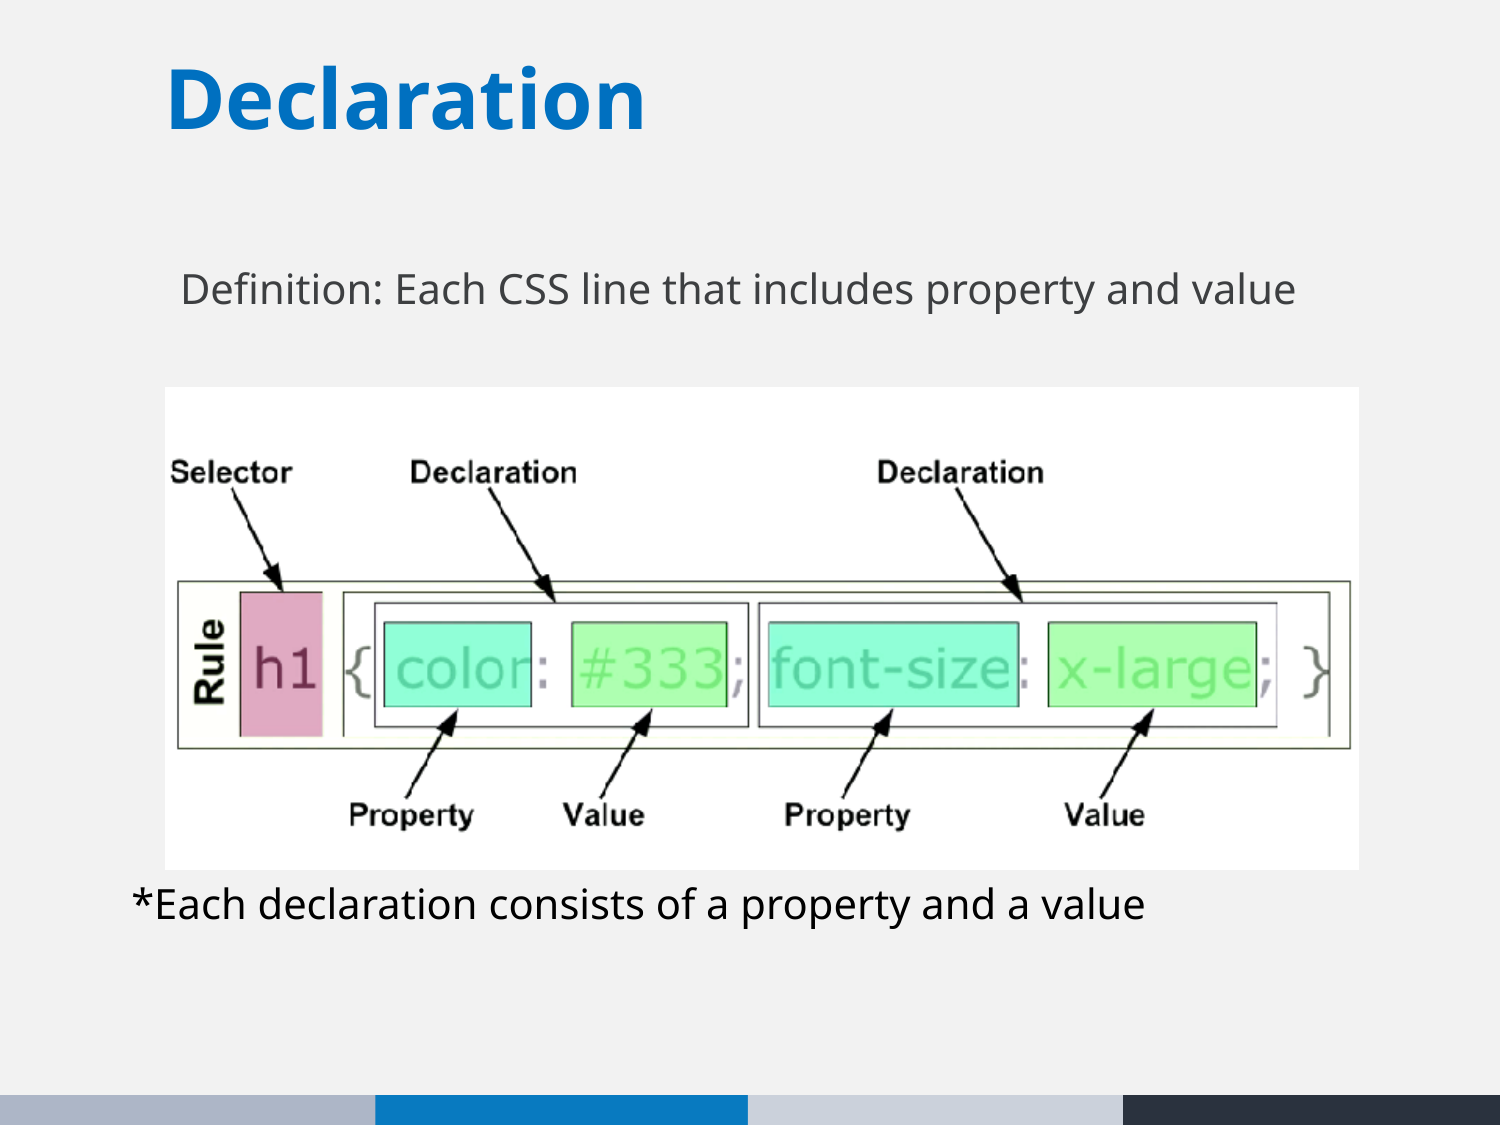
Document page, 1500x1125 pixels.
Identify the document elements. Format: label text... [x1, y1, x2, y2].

text_box *Each declaration consists of a property and a value [116, 870, 1161, 935]
title Declaration [149, 9, 1400, 197]
picture [164, 387, 1359, 870]
list Definition: Each CSS line that includes property and value [165, 250, 1400, 1055]
